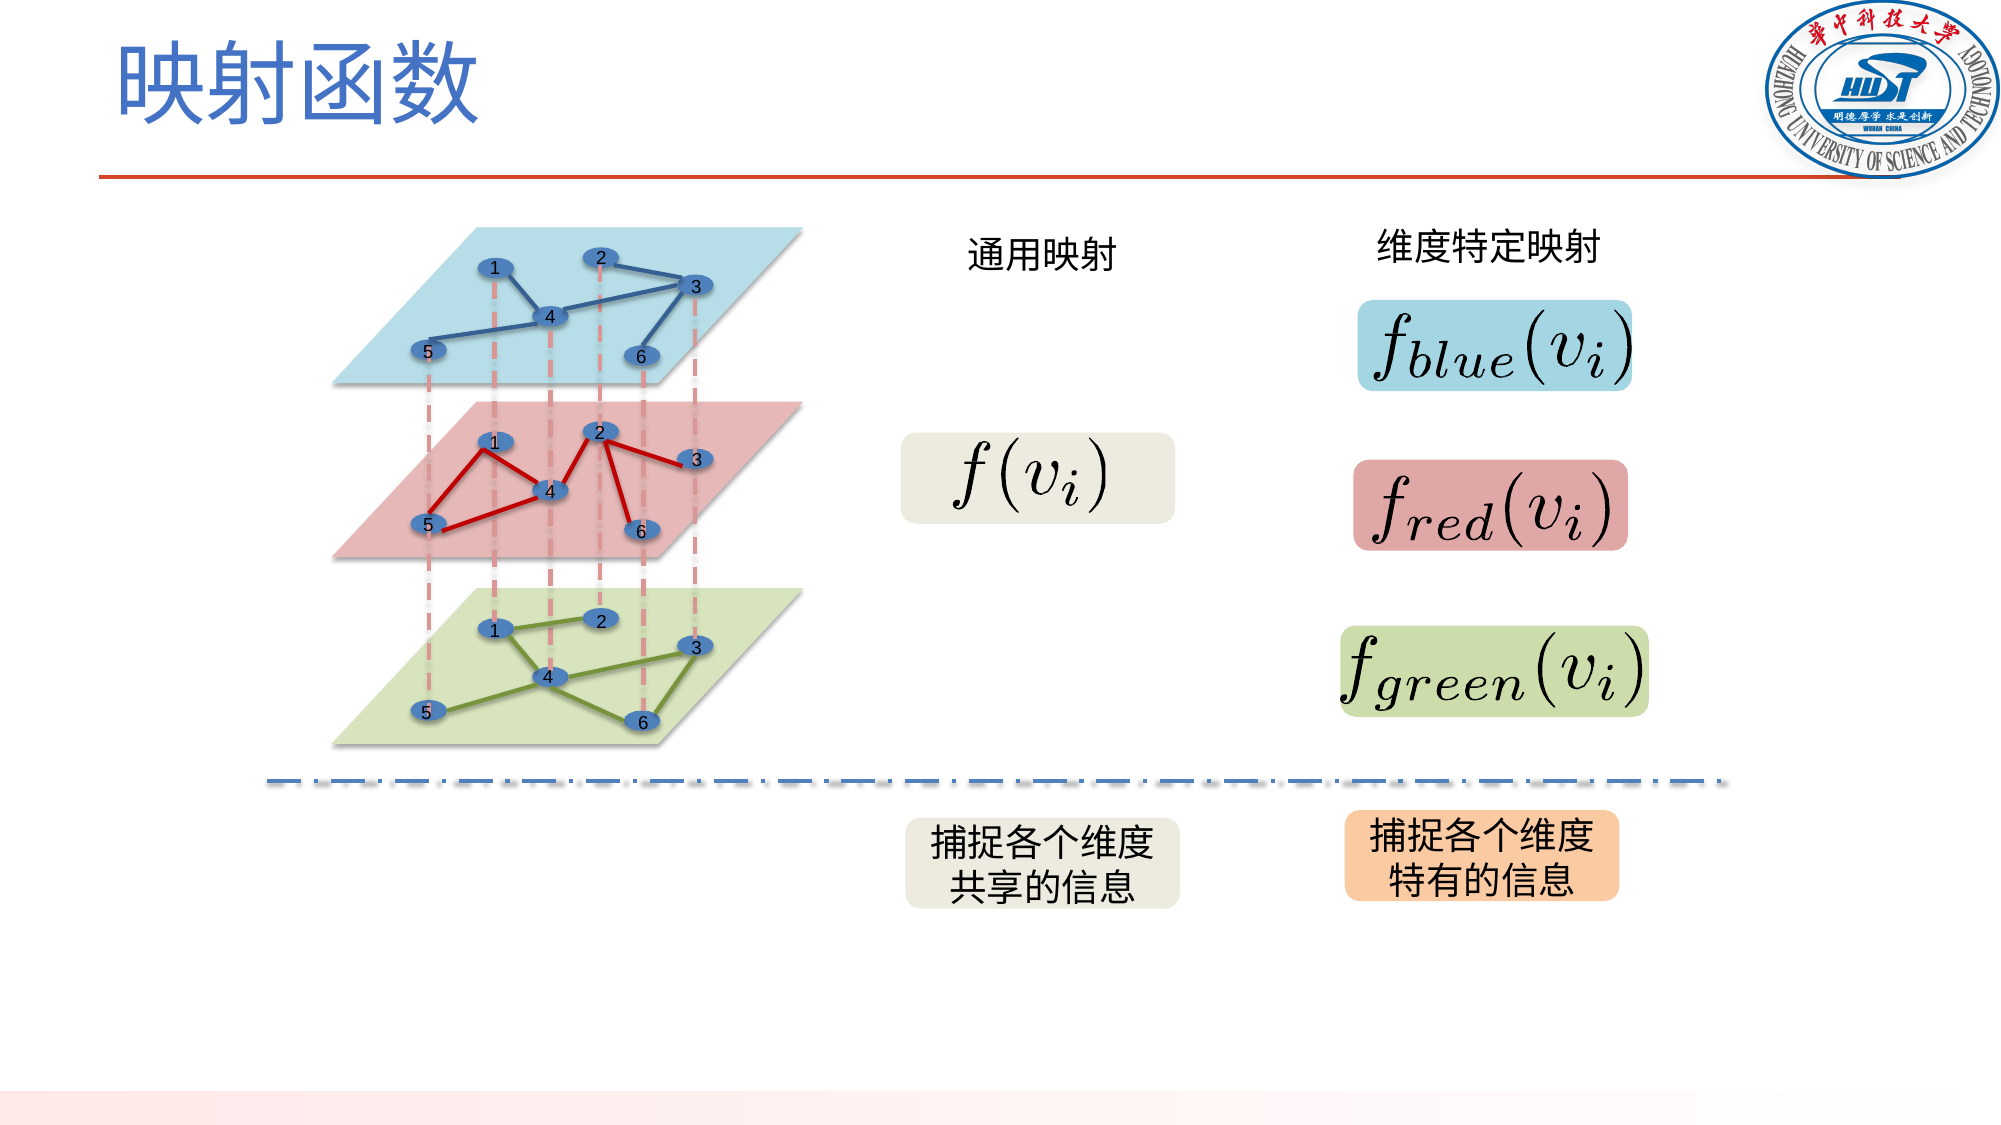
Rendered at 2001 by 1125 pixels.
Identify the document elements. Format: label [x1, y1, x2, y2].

text_box [1344, 810, 1620, 902]
text_box [1353, 459, 1628, 551]
text_box [1340, 625, 1649, 717]
text_box [324, 224, 811, 755]
picture [1765, 0, 2000, 179]
title [99, 0, 1825, 177]
text_box [260, 774, 1737, 794]
text_box [905, 817, 1180, 910]
text_box [1374, 223, 1604, 269]
text_box [900, 432, 1176, 524]
text_box [1357, 299, 1633, 392]
text_box [965, 231, 1120, 277]
